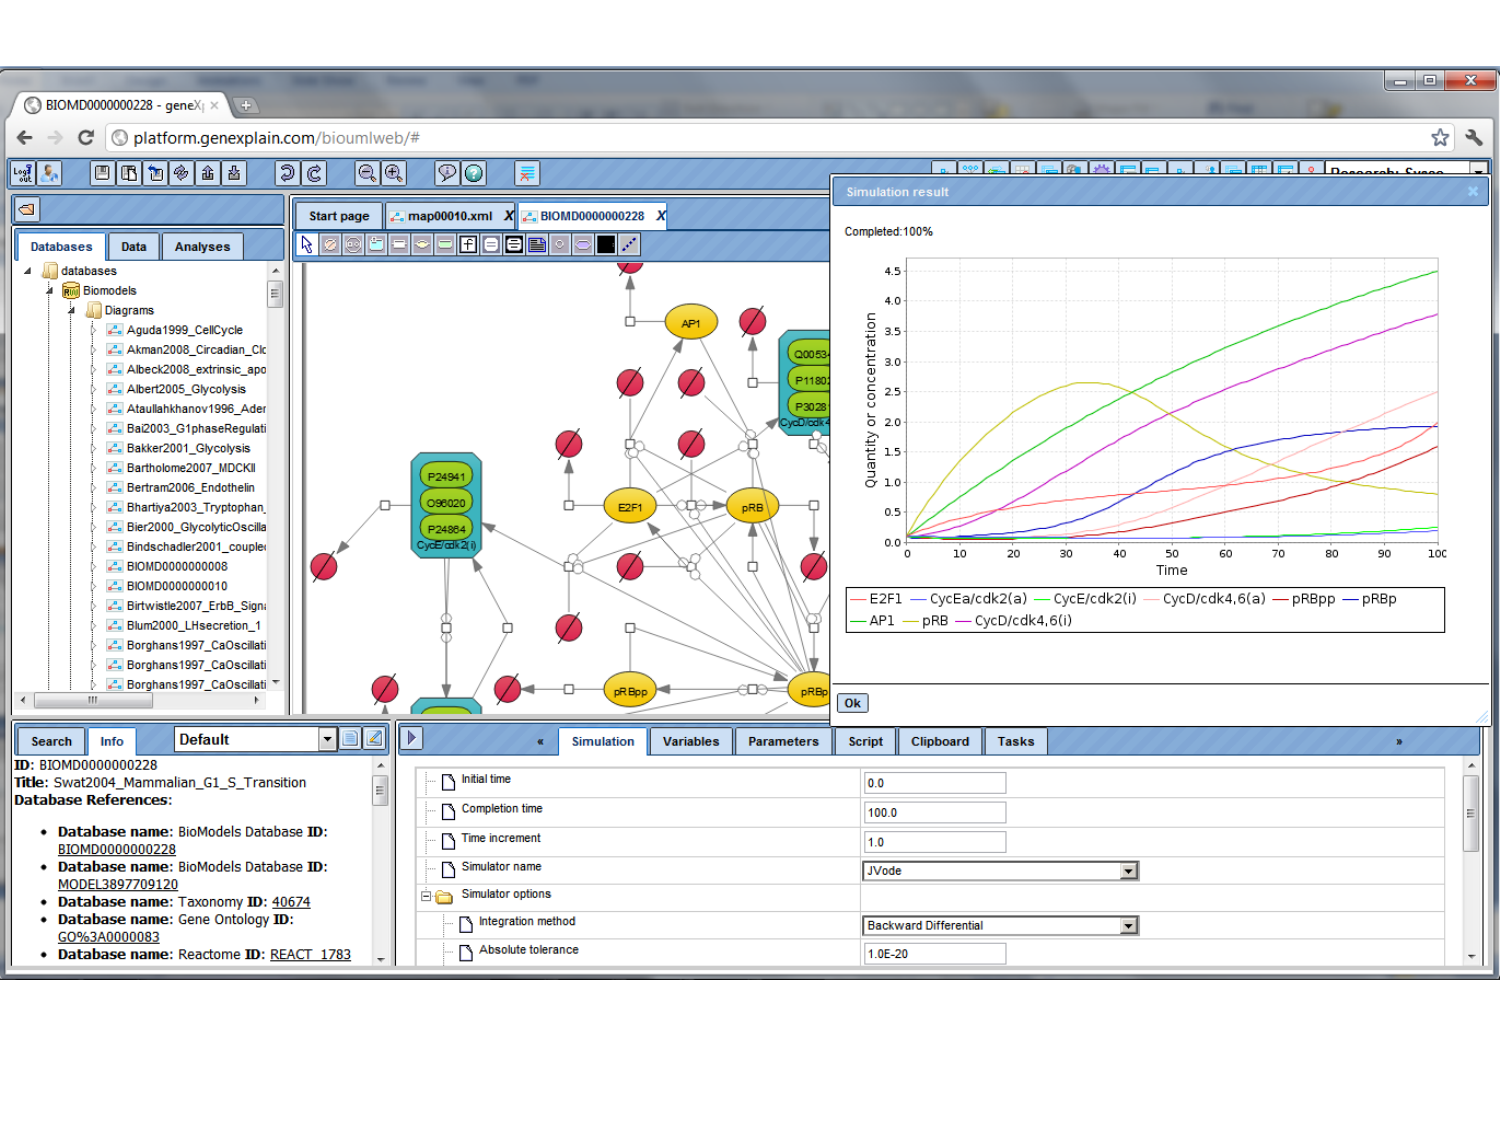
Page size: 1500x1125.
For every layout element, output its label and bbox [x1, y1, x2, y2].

picture [0, 66, 1500, 981]
